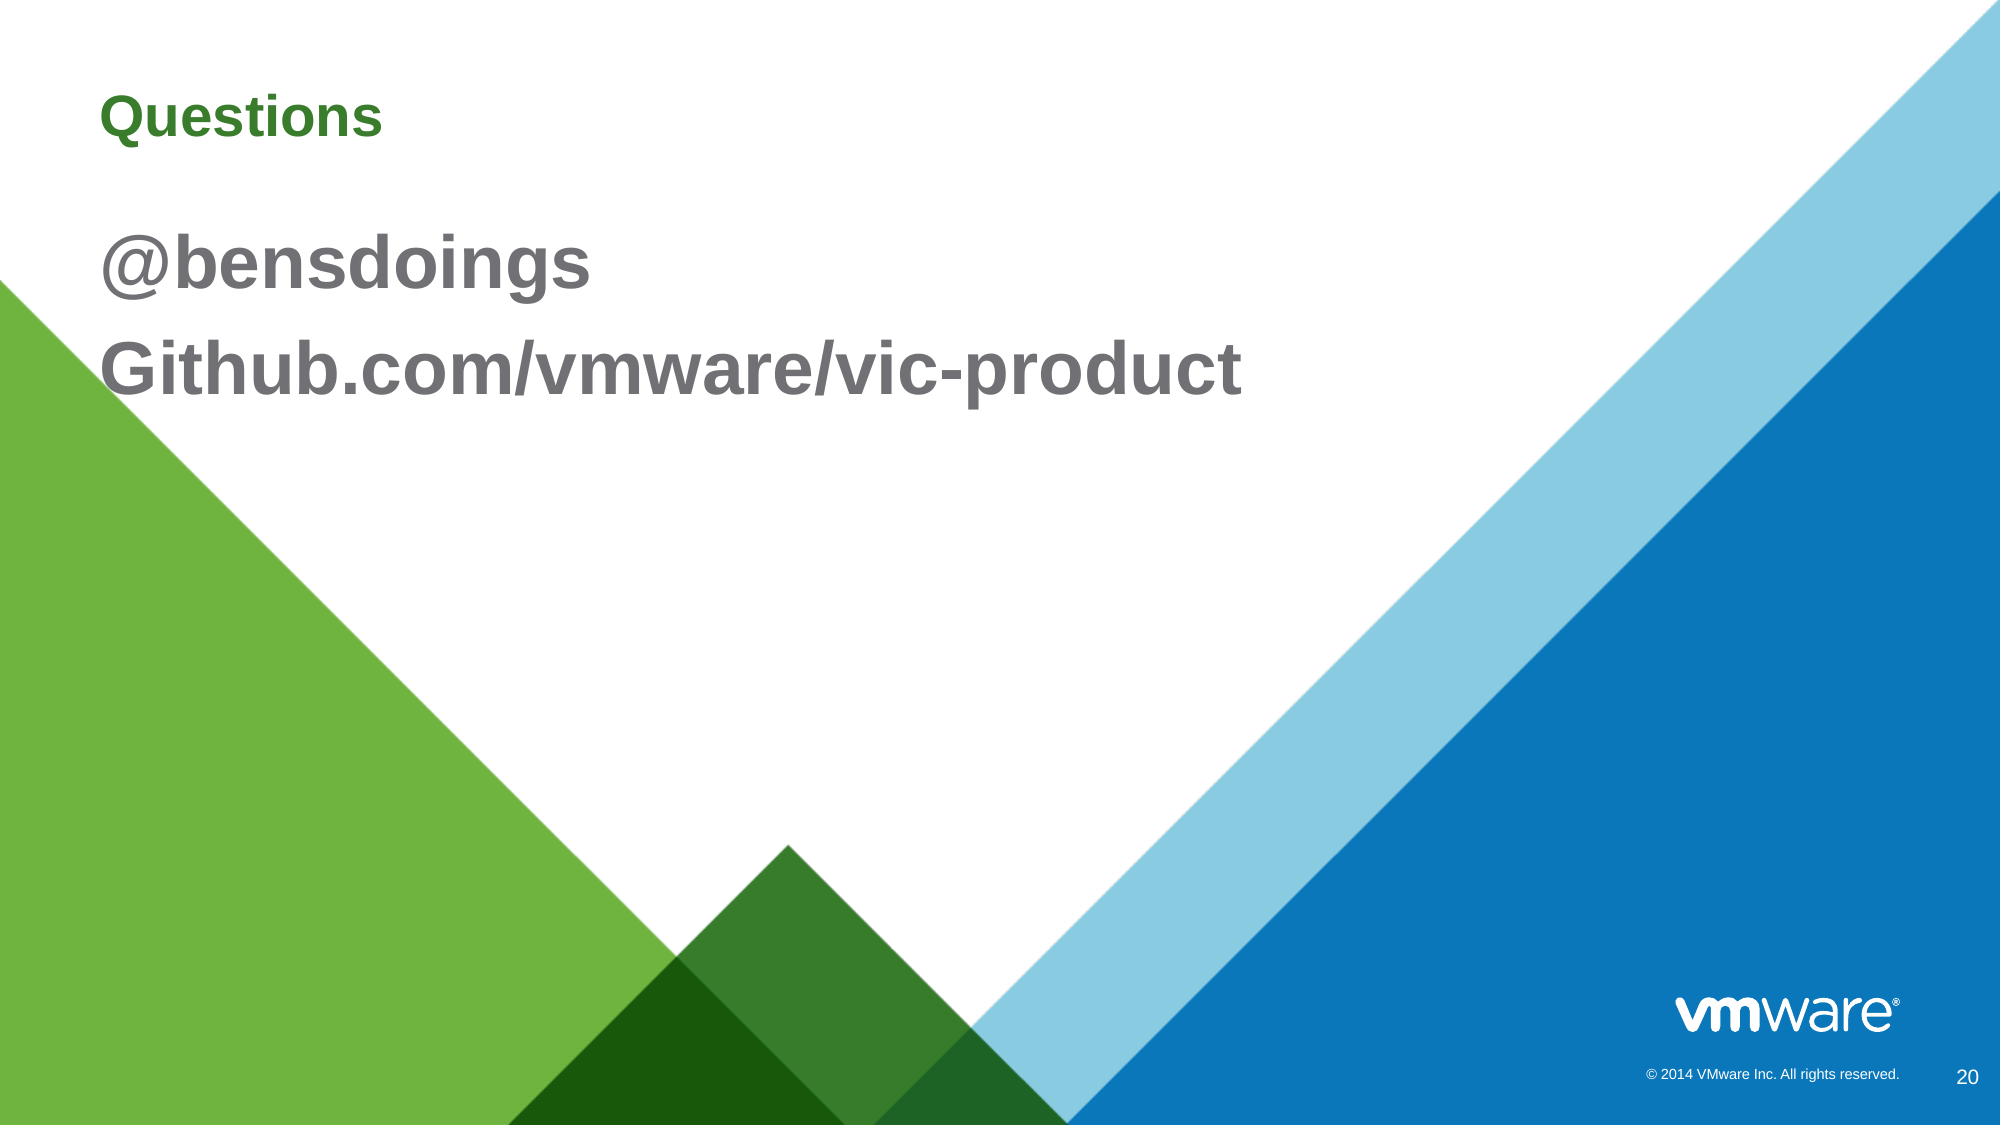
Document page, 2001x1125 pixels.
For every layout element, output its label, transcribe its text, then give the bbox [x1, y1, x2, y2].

picture [0, 0, 2000, 1125]
text_box Questions [97, 76, 388, 149]
text_box @bensdoings Github.com/vmware/vic-product [97, 195, 1248, 410]
slide_number 20 [1950, 749, 1982, 1125]
